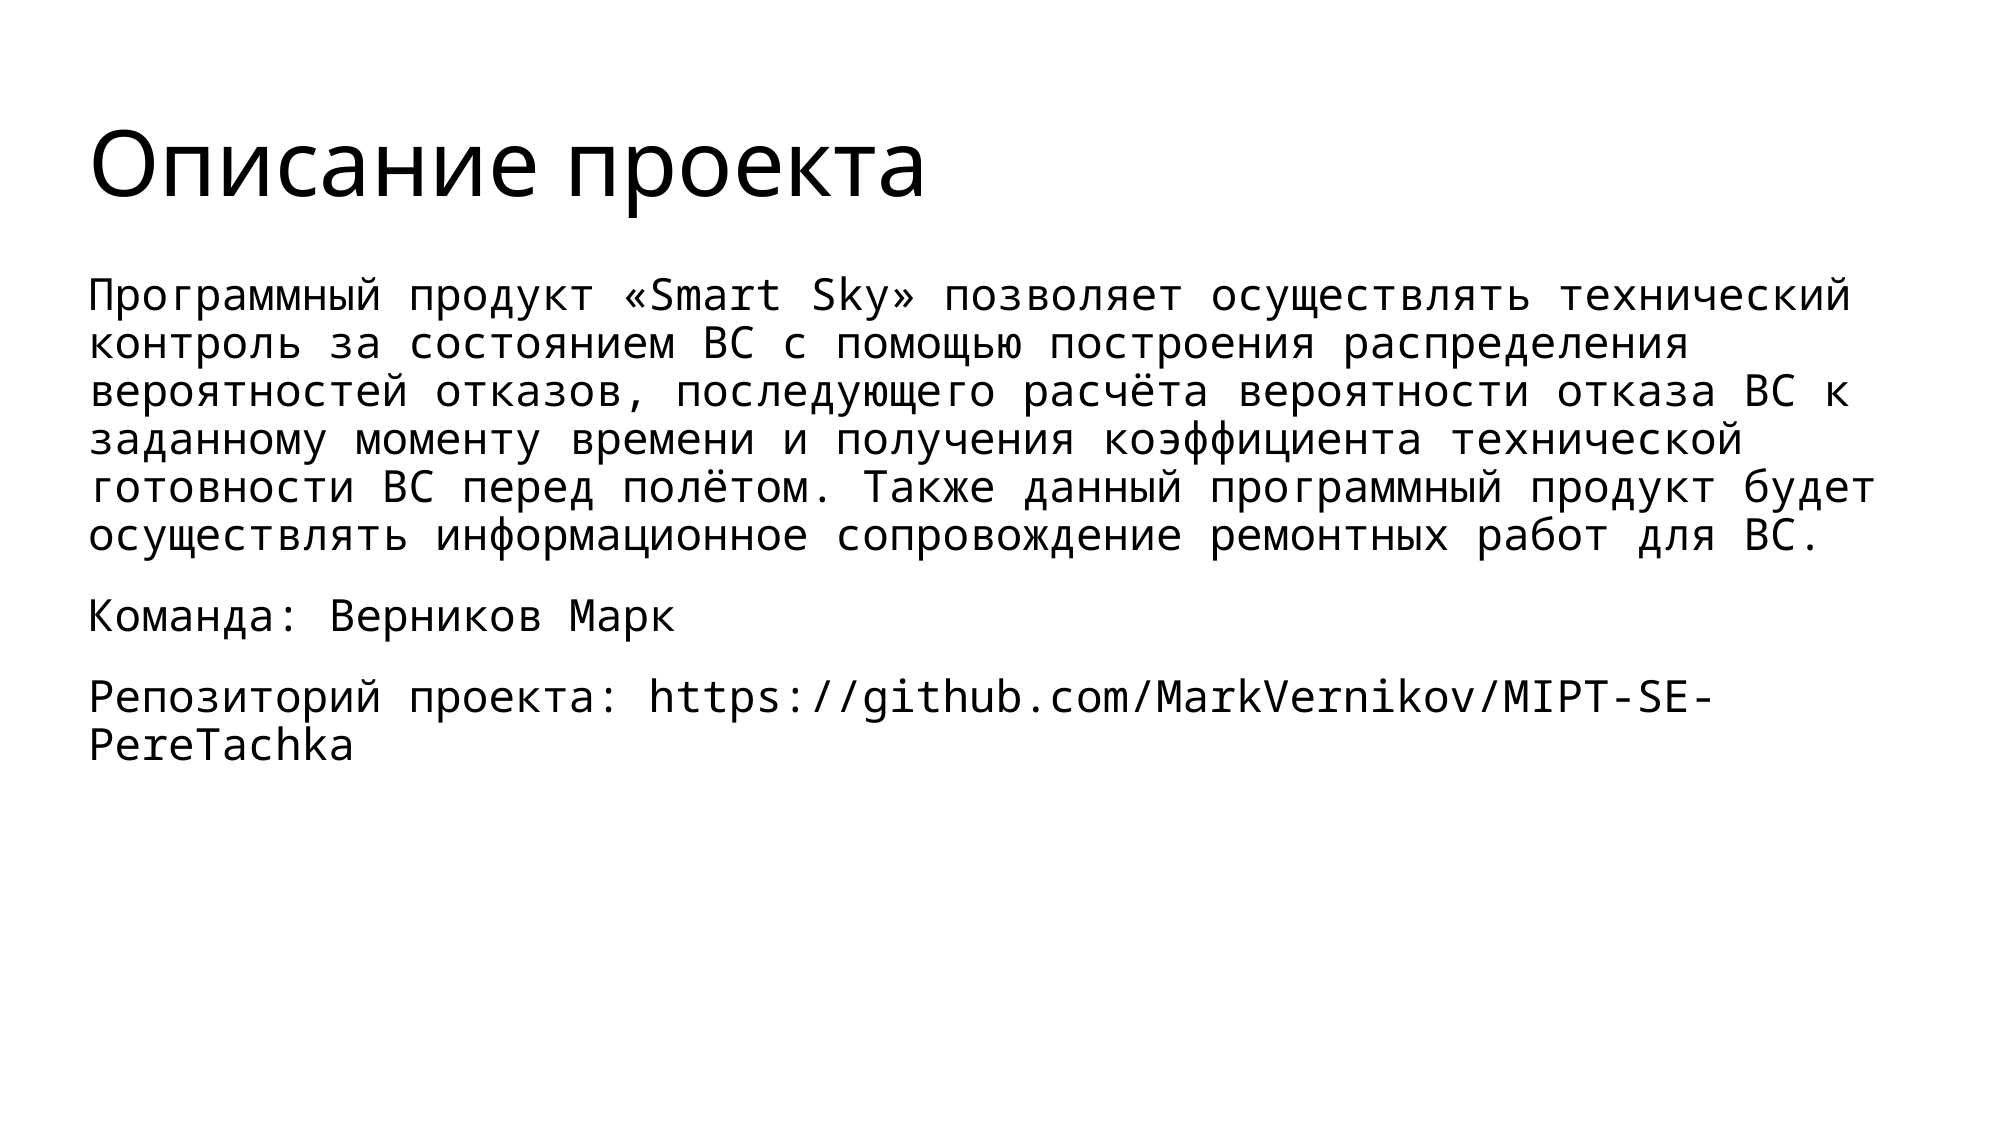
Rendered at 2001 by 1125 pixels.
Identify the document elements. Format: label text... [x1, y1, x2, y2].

title Описание проекта [68, 97, 1932, 223]
list Программный продукт «Smart Sky» позволяет осуществлять технический контроль за состоянием ВС с помощью построения распределения вероятностей отказов, последующего расчёта вероятности отказа ВС к заданному моменту времени и получения коэффициента технической готовности ВС перед полётом. Также данный программный продукт будет осуществлять информационное сопровождение ремонтных работ для ВС. Команда: Верников Марк Репозиторий проекта: https://github.com/MarkVernikov/MIPT-SE-PereTachka [68, 252, 1932, 1000]
